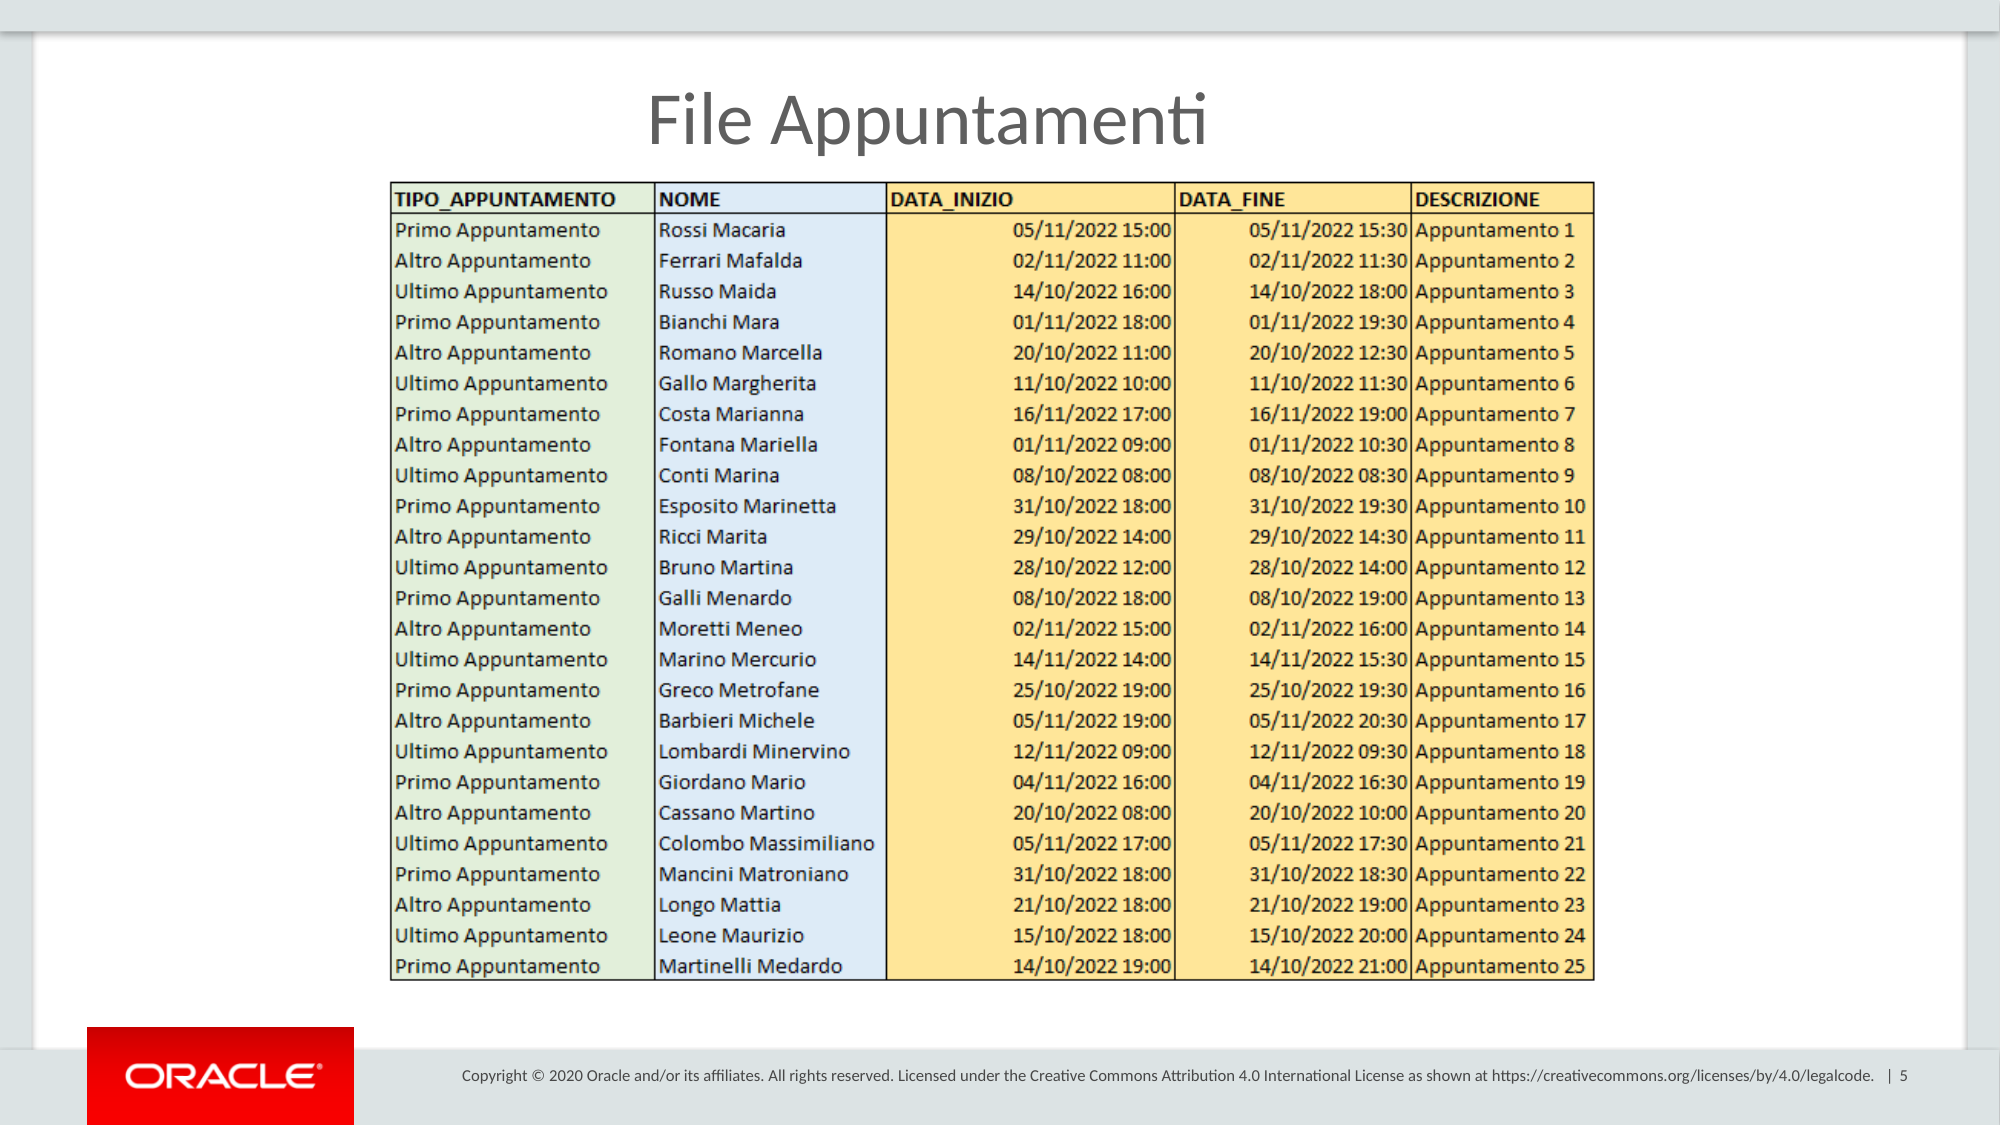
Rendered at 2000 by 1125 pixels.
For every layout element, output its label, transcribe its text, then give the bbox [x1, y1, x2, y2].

picture [87, 158, 1670, 1125]
text_box File Appuntamenti [647, 57, 1225, 157]
